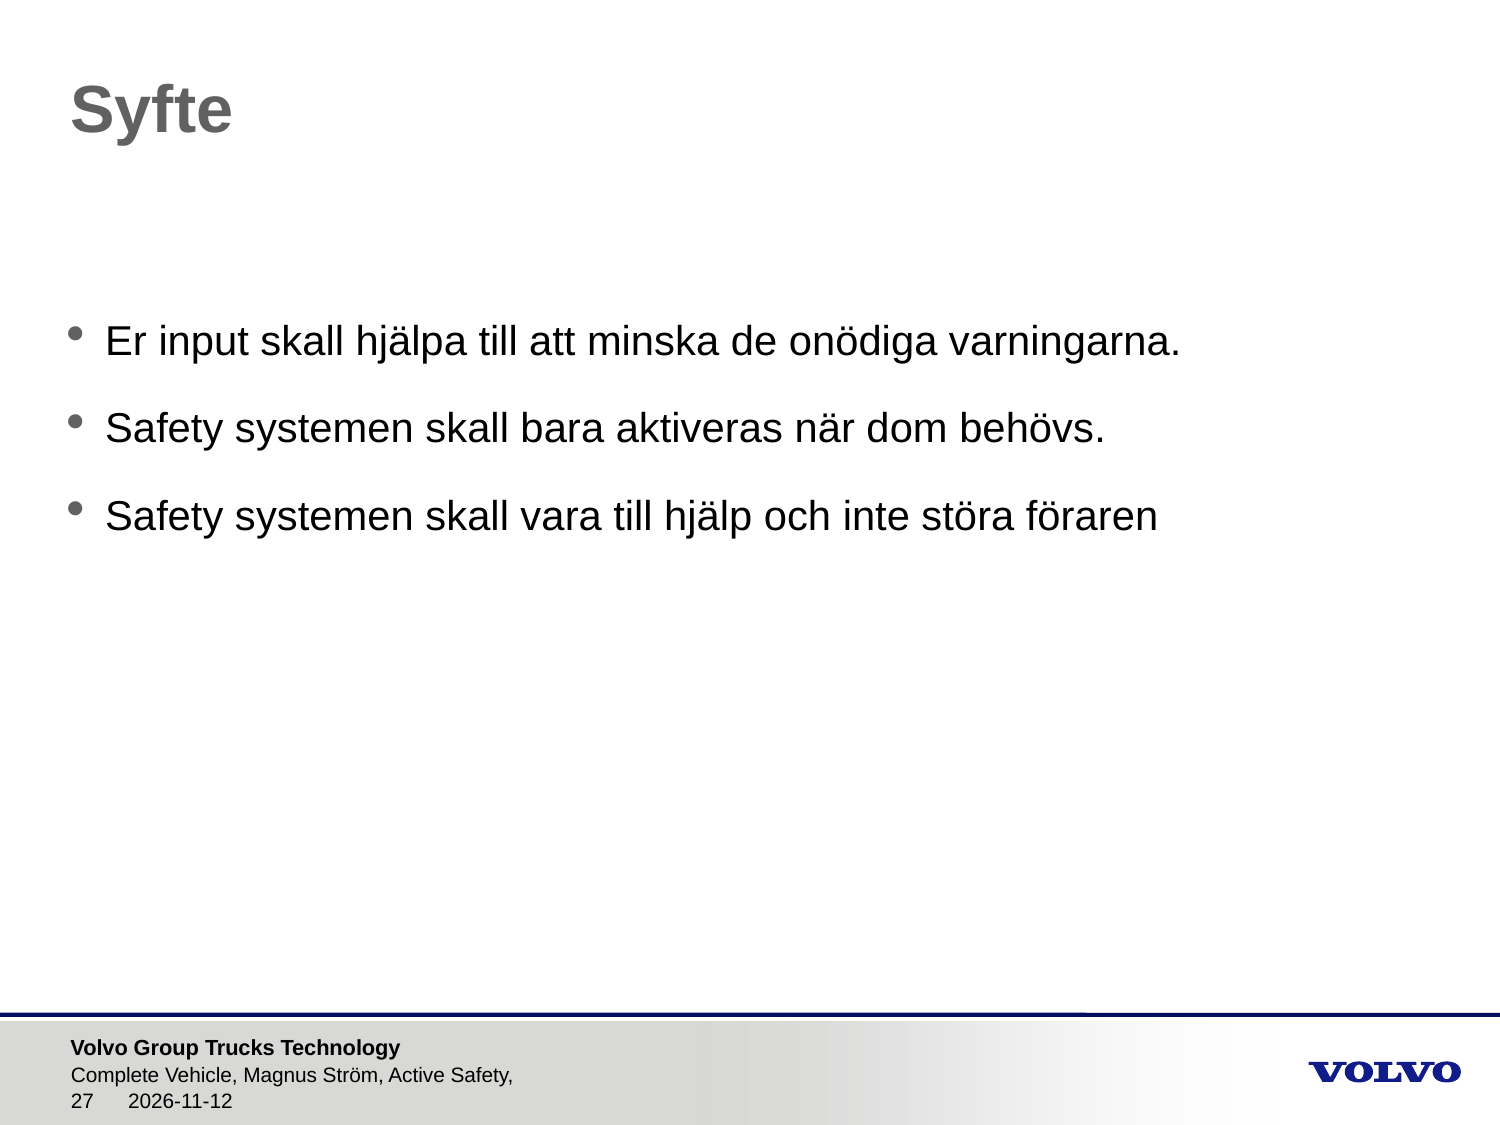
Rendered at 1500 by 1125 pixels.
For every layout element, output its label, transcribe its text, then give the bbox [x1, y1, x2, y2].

slide_number 27 [55, 1085, 139, 1121]
picture [0, 1021, 1308, 1125]
title Syfte [55, 58, 1406, 246]
footer Complete Vehicle, Magnus Ström, Active Safety, [55, 1054, 1184, 1090]
list Er input skall hjälpa till att minska de onödiga varningarna. Safety systemen skall bara aktiveras när dom behövs. Safety systemen skall vara till hjälp och inte störa föraren [53, 305, 1404, 984]
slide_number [113, 1085, 508, 1120]
